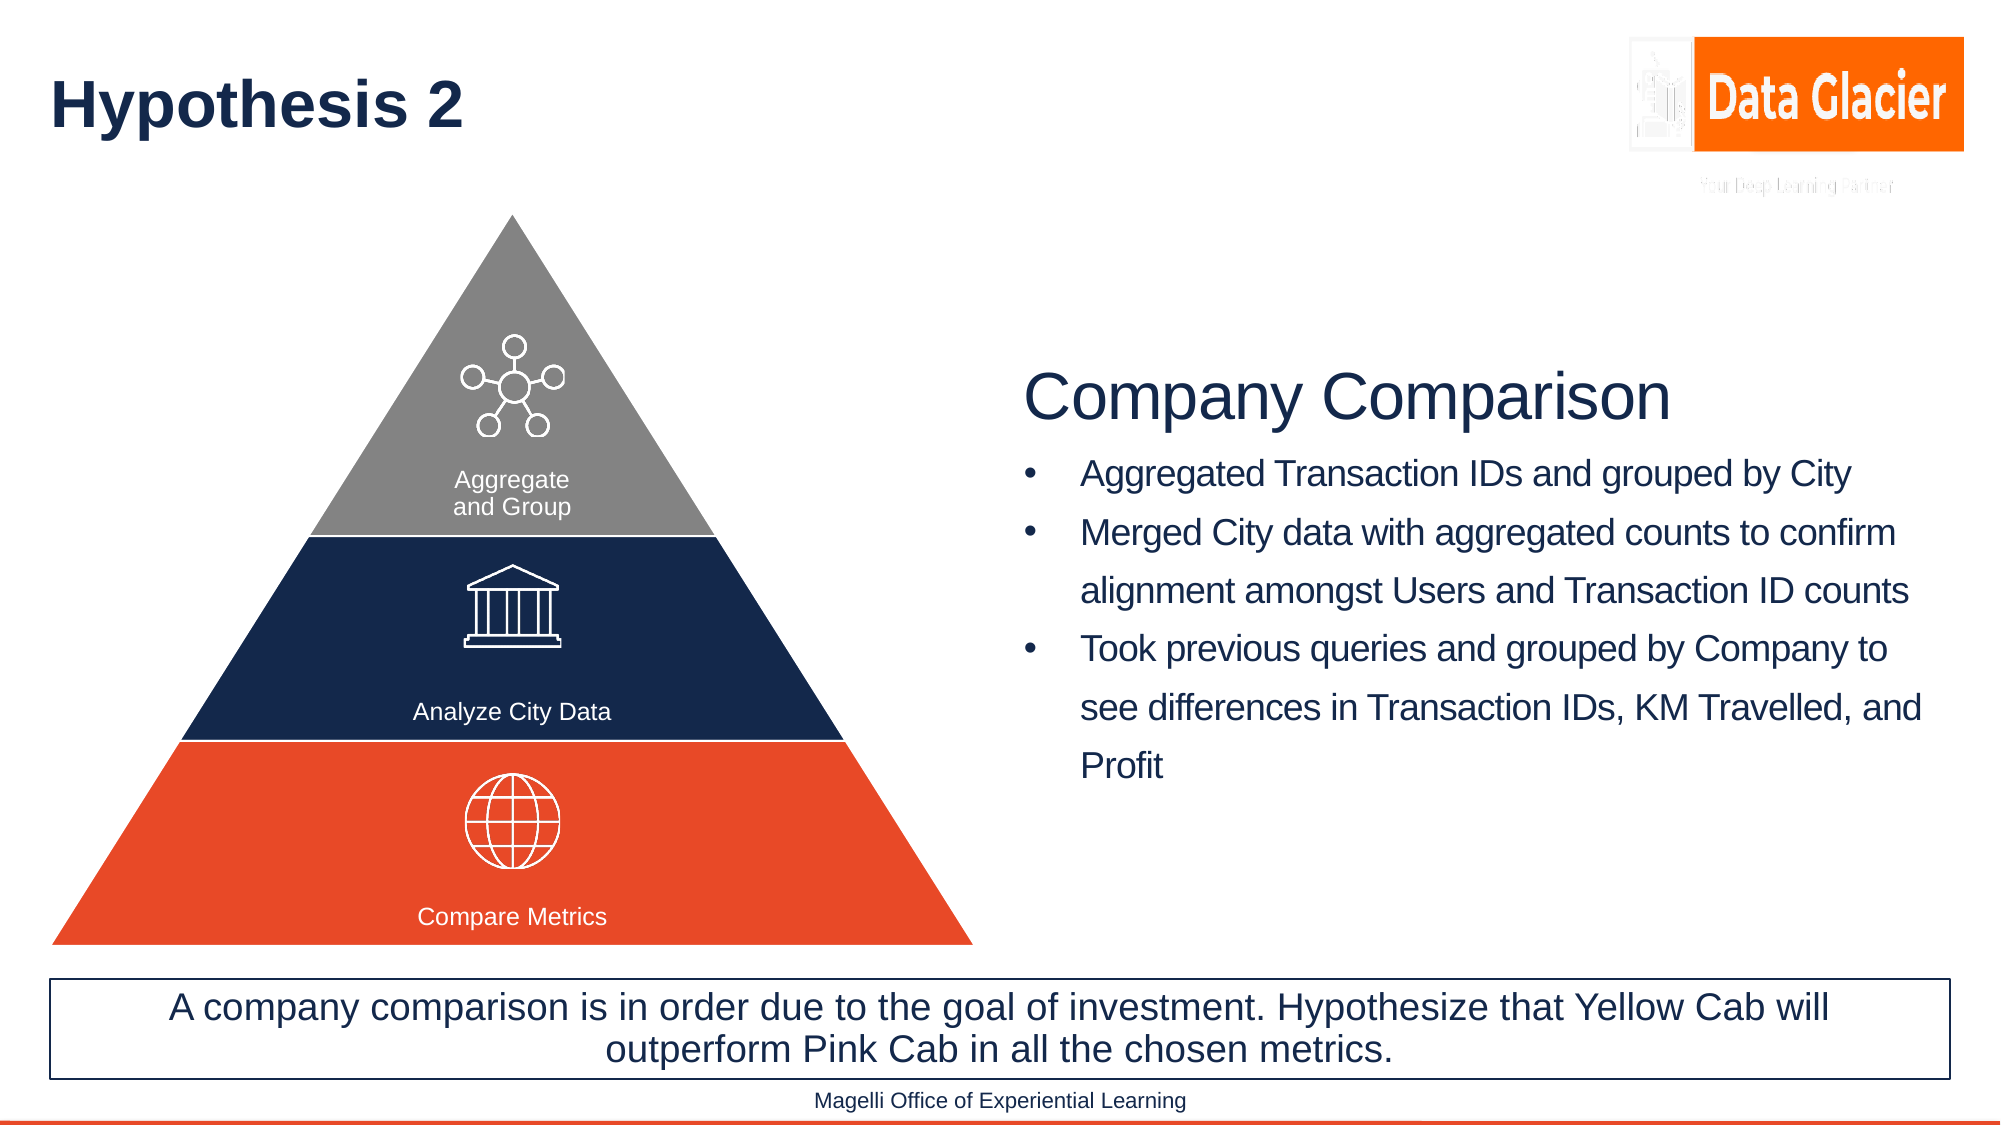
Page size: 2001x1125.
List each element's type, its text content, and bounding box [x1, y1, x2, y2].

list A company comparison is in order due to the goal of investment. Hypothesize that Yellow Cab will outperform Pink Cab in all the chosen metrics. [49, 978, 1951, 1080]
picture [459, 334, 565, 437]
picture [464, 773, 561, 870]
text_box Company Comparison Aggregated Transaction IDs and grouped by City Merged City data with aggregated counts to confirm alignment amongst Users and Transaction ID counts Took previous queries and grouped by Company to see differences in Transaction IDs, KM Travelled, and Profit [1008, 370, 1950, 794]
title Hypothesis 2 [50, 45, 1619, 166]
picture [1624, 0, 1967, 417]
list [49, 212, 976, 946]
picture [463, 564, 562, 648]
